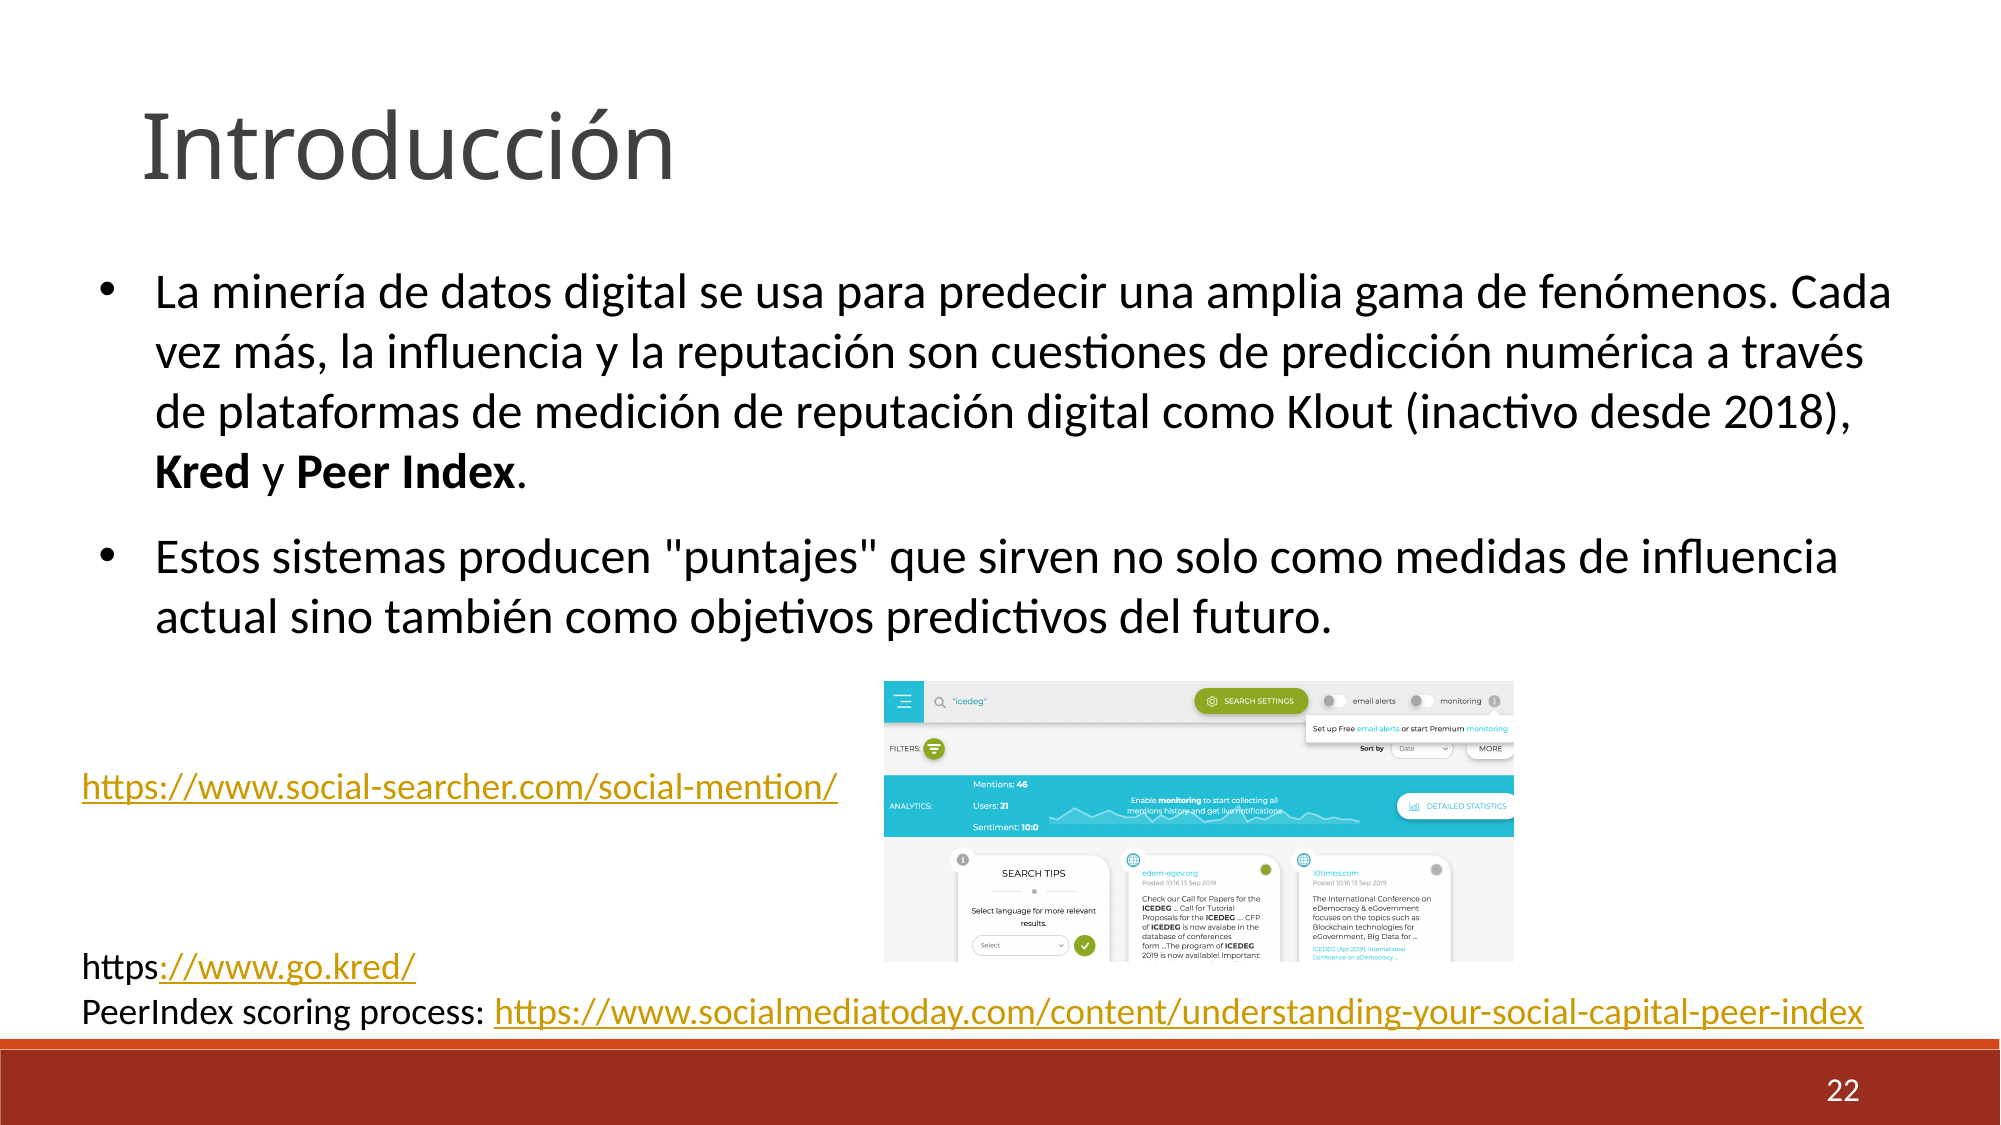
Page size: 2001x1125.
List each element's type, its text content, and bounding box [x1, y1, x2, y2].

picture [883, 680, 1514, 963]
text_box Introducción [126, 97, 1821, 237]
slide_number 22 [126, 1085, 1875, 1115]
text_box https://www.social-searcher.com/social-mention/ https://www.go.kred/ PeerIndex scoring process: https://www.socialmediatoday.com/content/understanding-your-social-capital-peer-index [66, 754, 1880, 1085]
text_box La minería de datos digital se usa para predecir una amplia gama de fenómenos. Cada vez más, la influencia y la reputación son cuestiones de predicción numérica a través de plataformas de medición de reputación digital como Klout (inactivo desde 2018), Kred y Peer Index. Estos sistemas producen "puntajes" que sirven no solo como medidas de influencia actual sino también como objetivos predictivos del futuro. [83, 251, 1940, 652]
